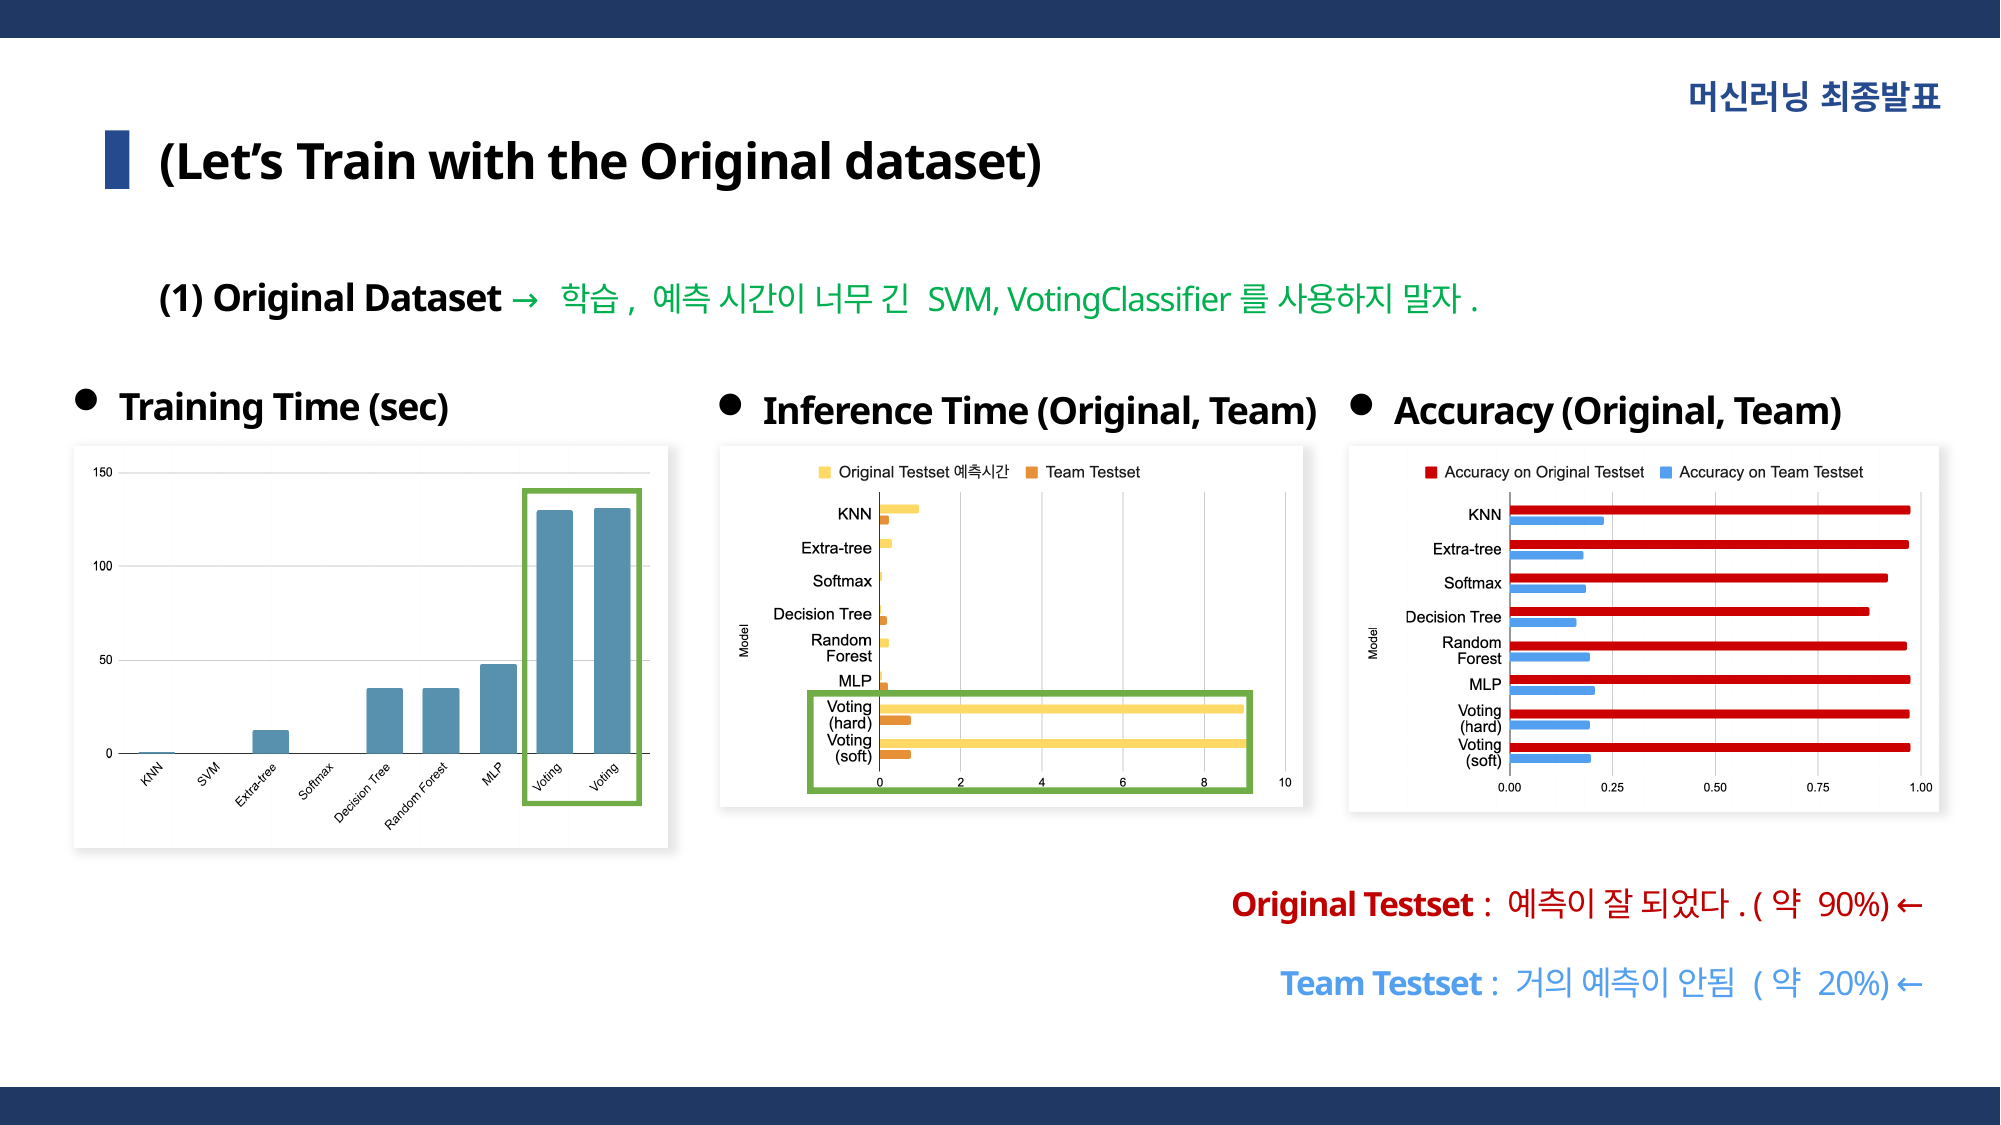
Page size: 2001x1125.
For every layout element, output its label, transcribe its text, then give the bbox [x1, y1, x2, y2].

text_box Accuracy (Original, Team) [1702, 334, 2000, 440]
text_box Inference Time (Original, Team) [701, 334, 1702, 440]
text_box [104, 129, 130, 190]
picture [1349, 446, 1939, 812]
picture [720, 446, 1303, 807]
text_box (1) Original Dataset → 학습, 예측 시간이 너무 긴 SVM, VotingClassifier를 사용하지 말자. [144, 221, 1590, 327]
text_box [74, 446, 668, 848]
text_box [0, 0, 2000, 39]
text_box Training Time (sec) [57, 330, 1058, 435]
text_box [0, 1086, 2000, 1125]
text_box (Let’s Train with the Original dataset) [144, 121, 1145, 197]
text_box Original Testset : 예측이 잘 되었다. (약 90%) ← Team Testset : 거의 예측이 안됨 (약 20%) ← [1116, 835, 1939, 1010]
text_box 머신러닝 최종발표 [1674, 68, 1957, 124]
